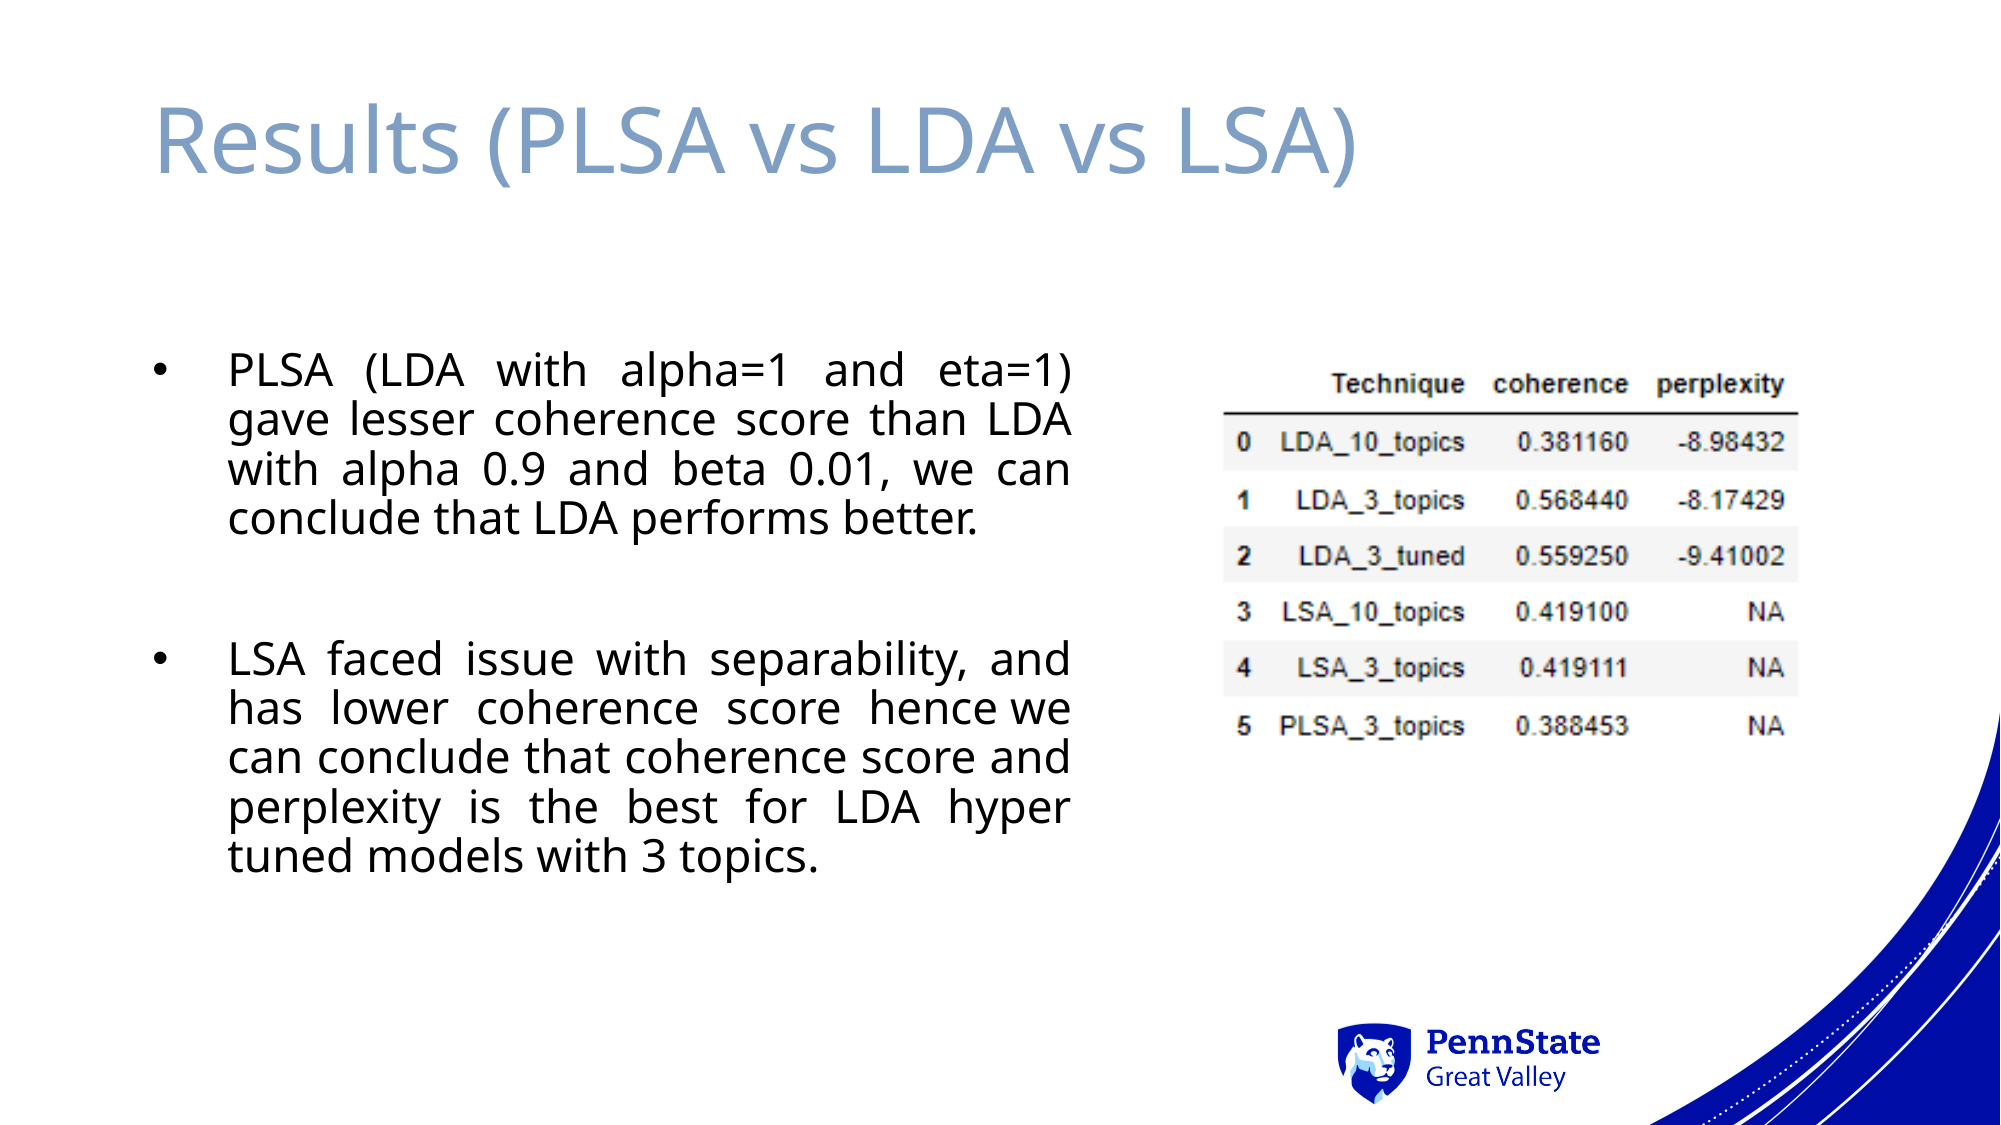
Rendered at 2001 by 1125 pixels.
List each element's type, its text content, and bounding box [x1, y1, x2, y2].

picture [0, 0, 2000, 1125]
list PLSA (LDA with alpha=1 and eta=1) gave lesser coherence score than LDA with alpha 0.9 and beta 0.01, we can conclude that LDA performs better. LSA faced issue with separability, and has lower coherence score hence we can conclude that coherence score and perplexity is the best for LDA hyper tuned models with 3 topics. [137, 339, 1088, 917]
title Results (PLSA vs LDA vs LSA) [137, 59, 1863, 229]
